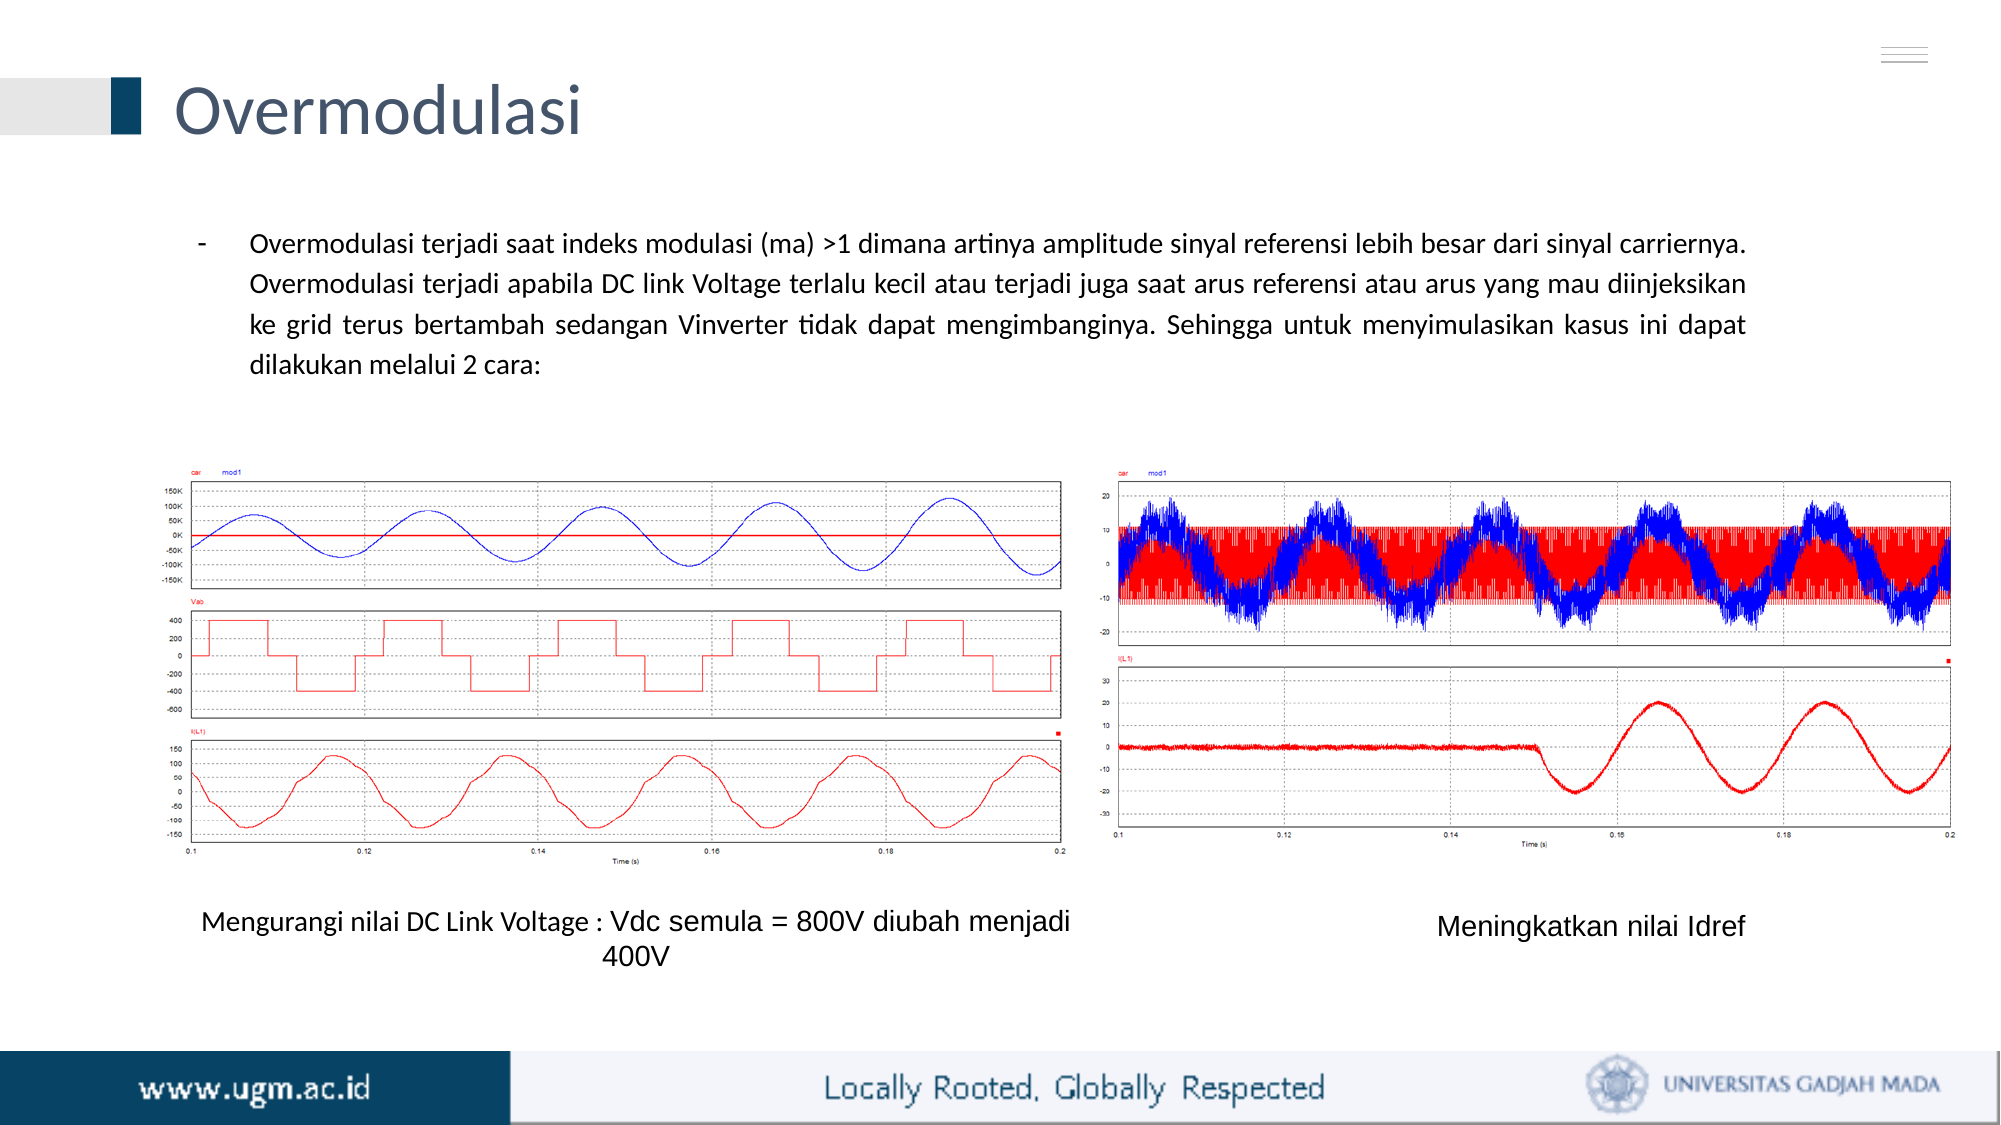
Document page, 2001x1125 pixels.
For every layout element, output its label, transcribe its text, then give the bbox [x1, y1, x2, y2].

picture [0, 1051, 2000, 1125]
list Overmodulasi terjadi saat indeks modulasi (ma) >1 dimana artinya amplitude sinyal referensi lebih besar dari sinyal carriernya. Overmodulasi terjadi apabila DC link Voltage terlalu kecil atau terjadi juga saat arus referensi atau arus yang mau diinjeksikan ke grid terus bertambah sedangan Vinverter tidak dapat mengimbanginya. Sehingga untuk menyimulasikan kasus ini dapat dilakukan melalui 2 cara: [159, 204, 1763, 848]
picture [1094, 466, 1963, 854]
picture [159, 466, 1077, 866]
title Overmodulasi [159, 47, 1842, 165]
text_box Meningkatkan nilai Idref [1405, 887, 2000, 1018]
text_box Mengurangi nilai DC Link Voltage : Vdc semula = 800V diubah menjadi 400V [177, 887, 1095, 1022]
